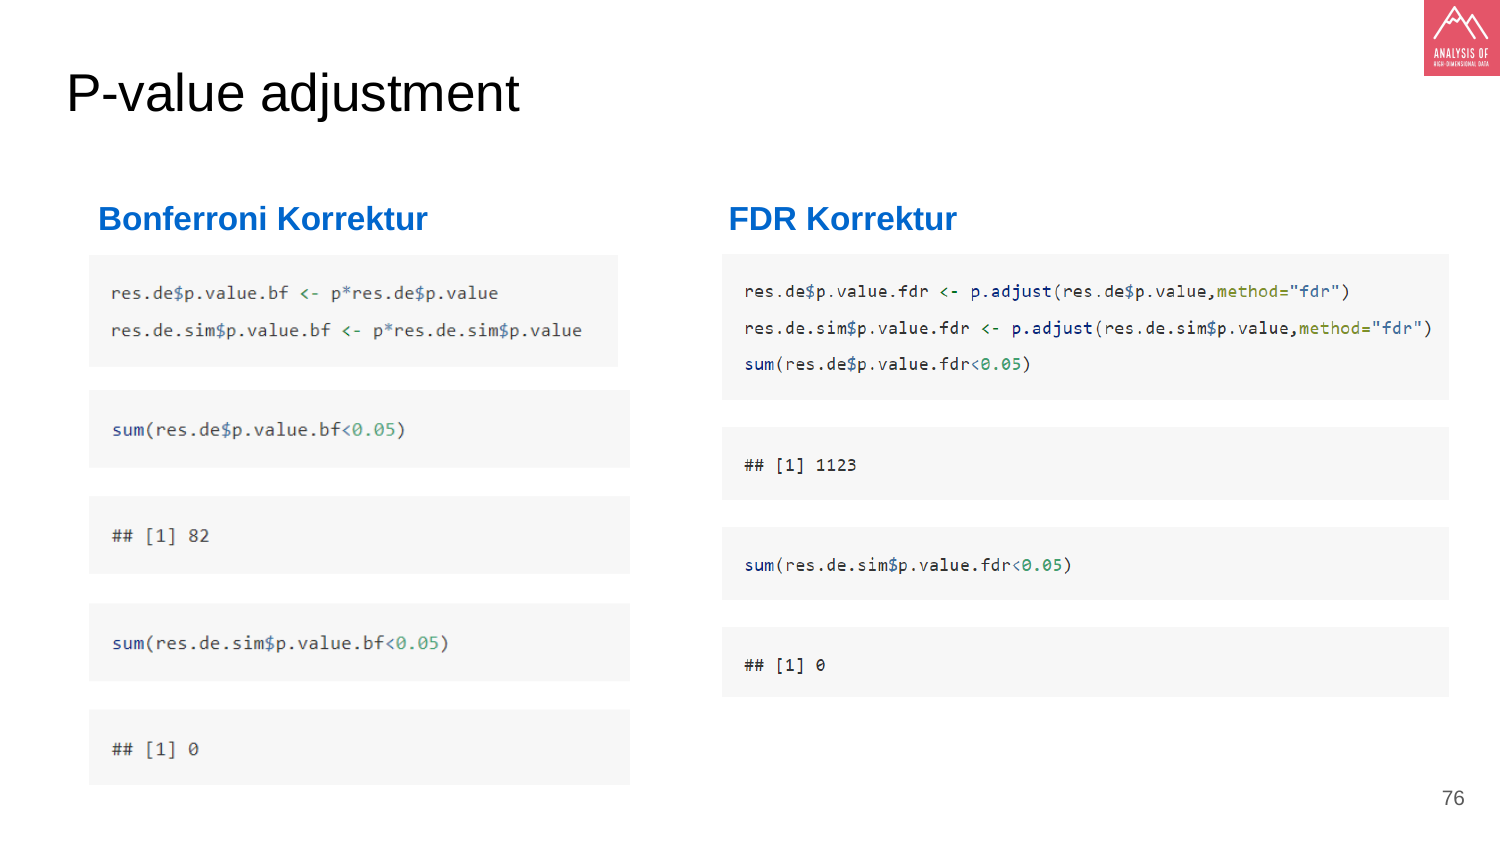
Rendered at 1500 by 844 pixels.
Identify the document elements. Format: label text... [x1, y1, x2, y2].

title P-value adjustment [51, 43, 1449, 138]
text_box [82, 181, 630, 785]
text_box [713, 181, 1450, 698]
picture [1424, 0, 1500, 76]
slide_number ‹#› [1389, 764, 1480, 830]
